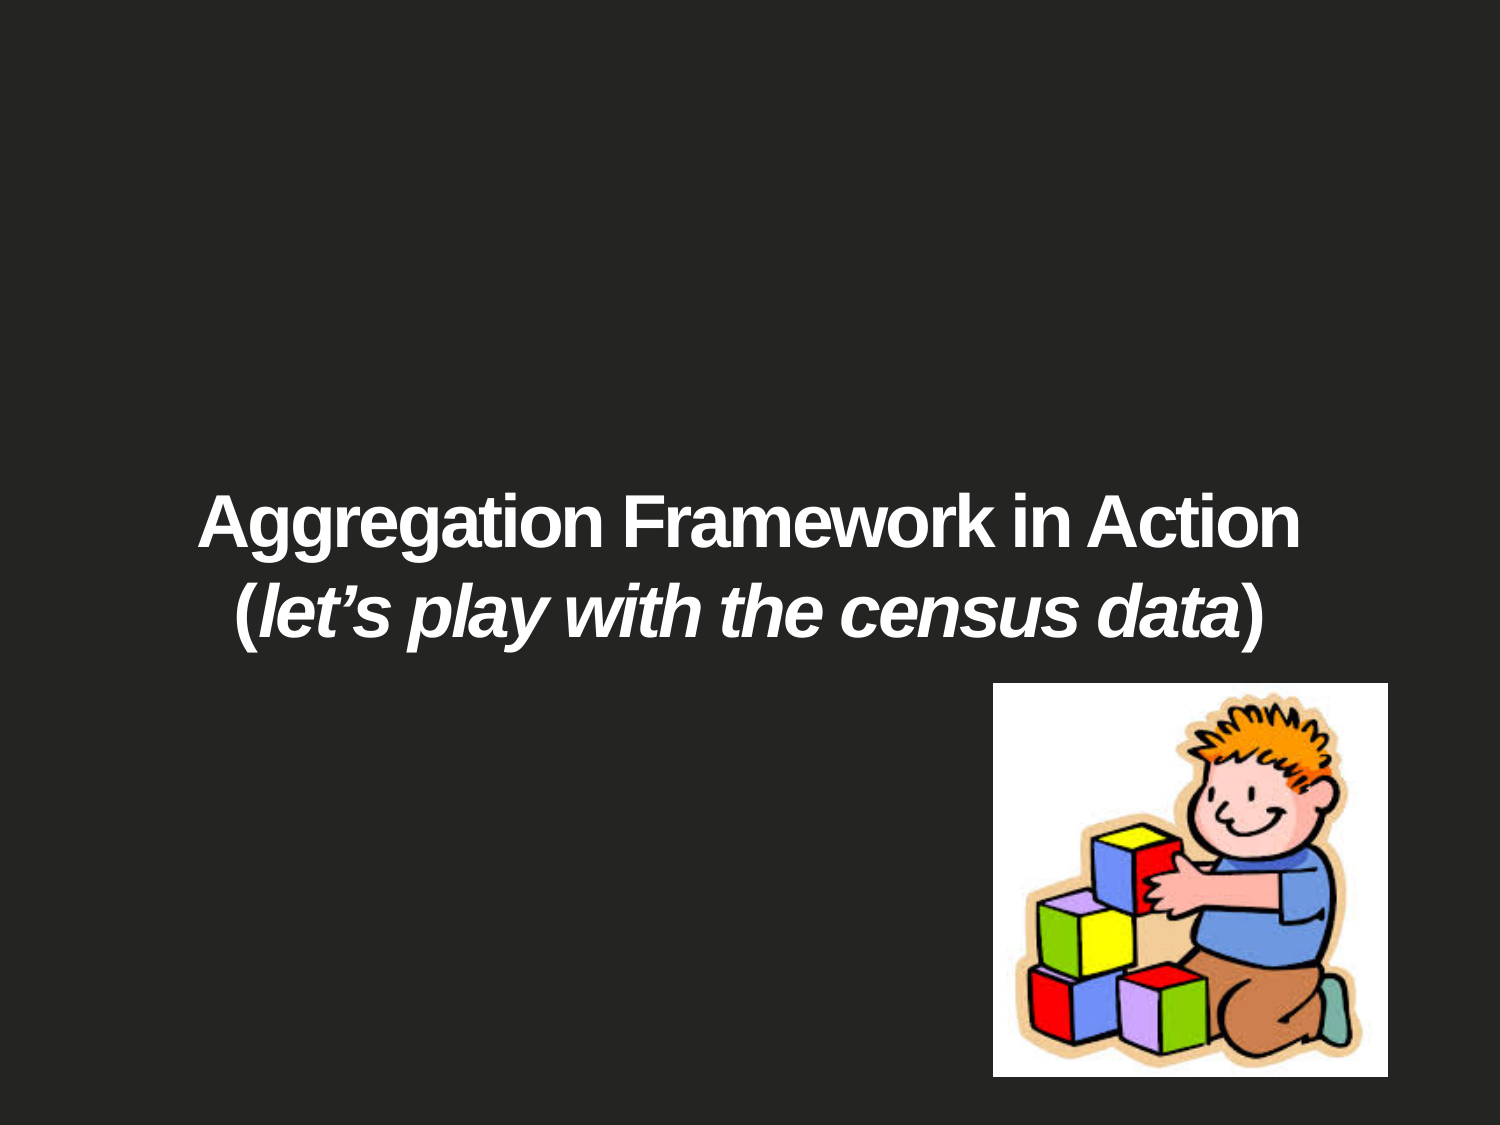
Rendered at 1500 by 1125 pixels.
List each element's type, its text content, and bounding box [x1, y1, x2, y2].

title Aggregation Framework in Action (let’s play with the census data) [112, 441, 1388, 683]
picture [993, 682, 1388, 1078]
